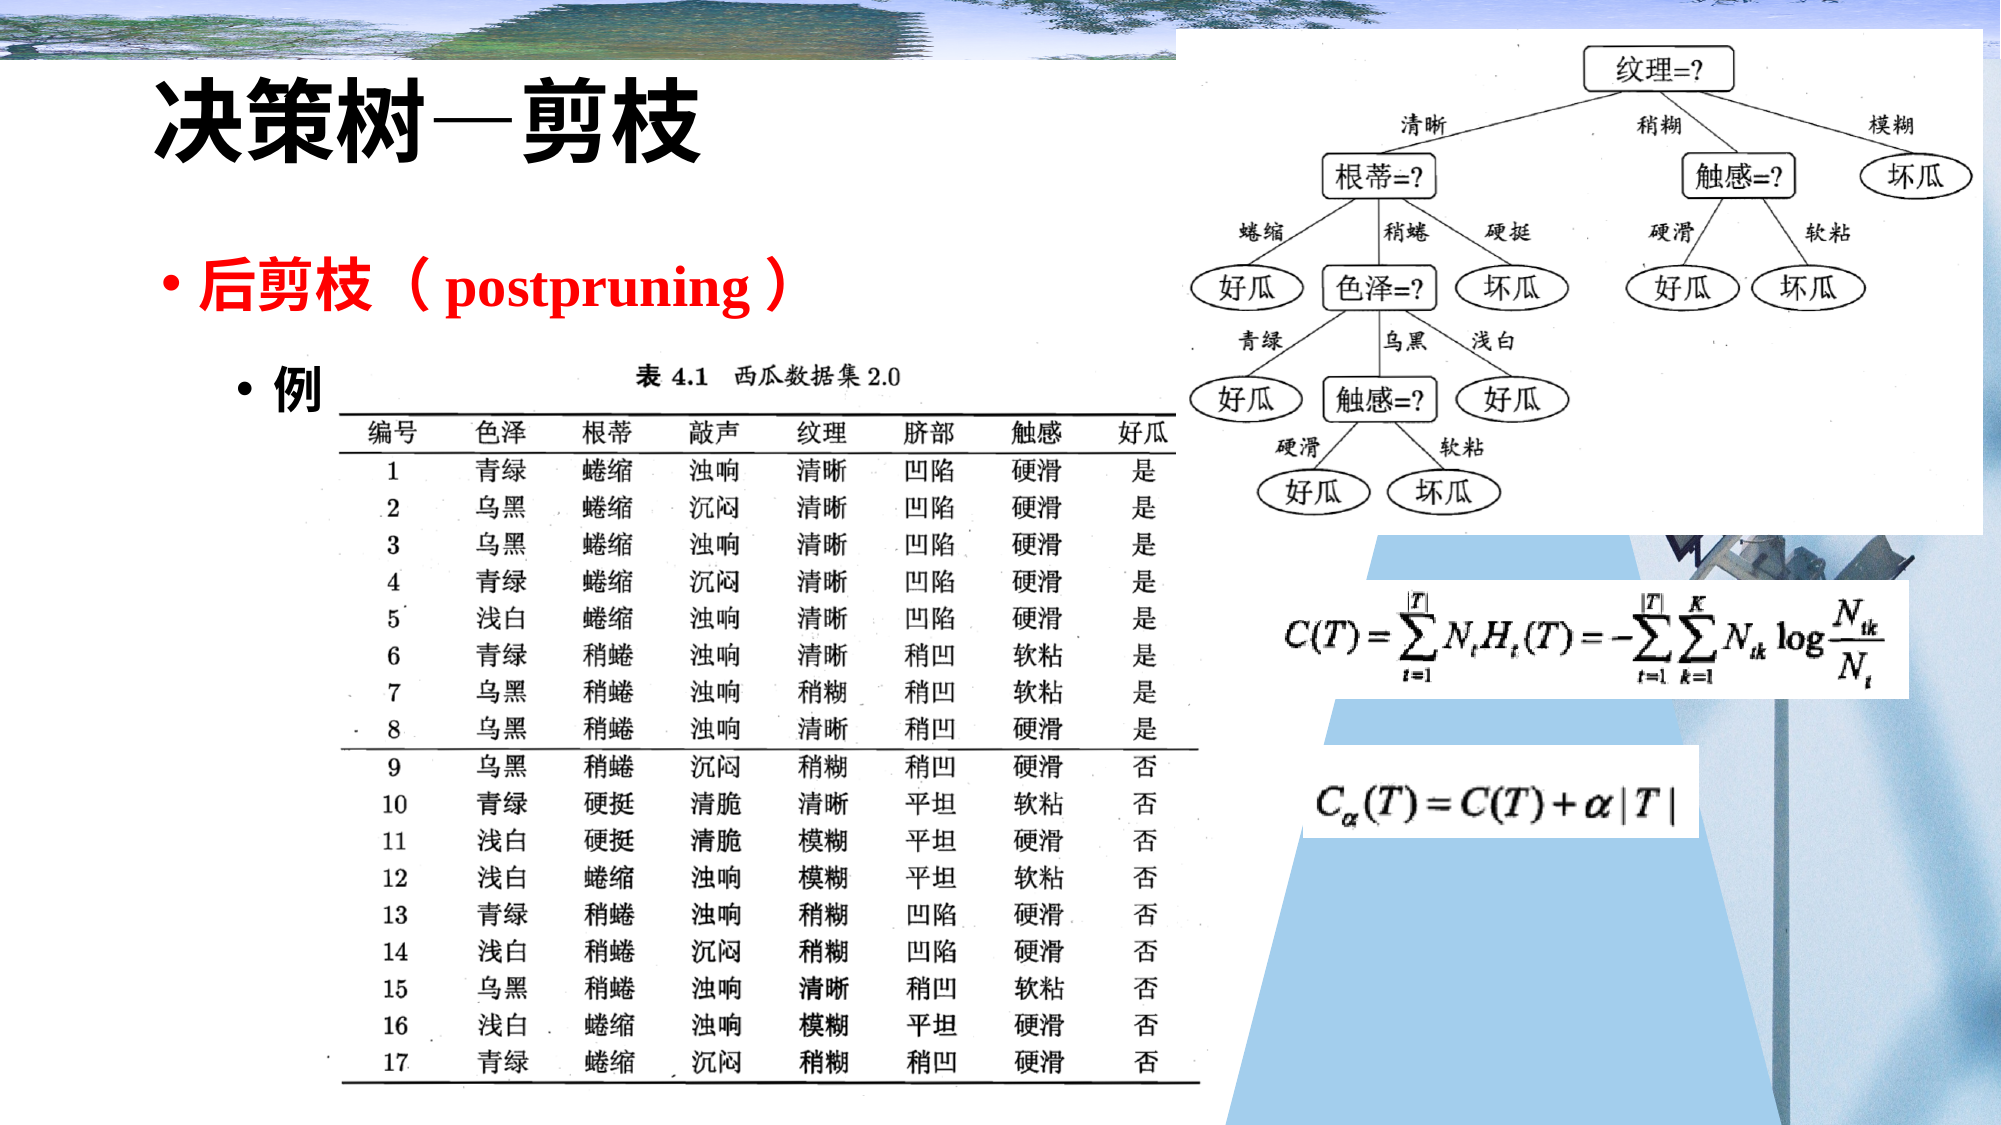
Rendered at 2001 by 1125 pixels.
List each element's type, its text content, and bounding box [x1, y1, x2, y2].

text_box 后剪枝（postpruning） 例 [1221, 535, 1503, 1065]
text_box [1225, 1065, 1503, 1125]
title 决策树—剪枝 [137, 60, 1176, 235]
picture [0, 0, 2001, 1125]
text_box 后剪枝（postpruning） 例 [146, 205, 1176, 1065]
